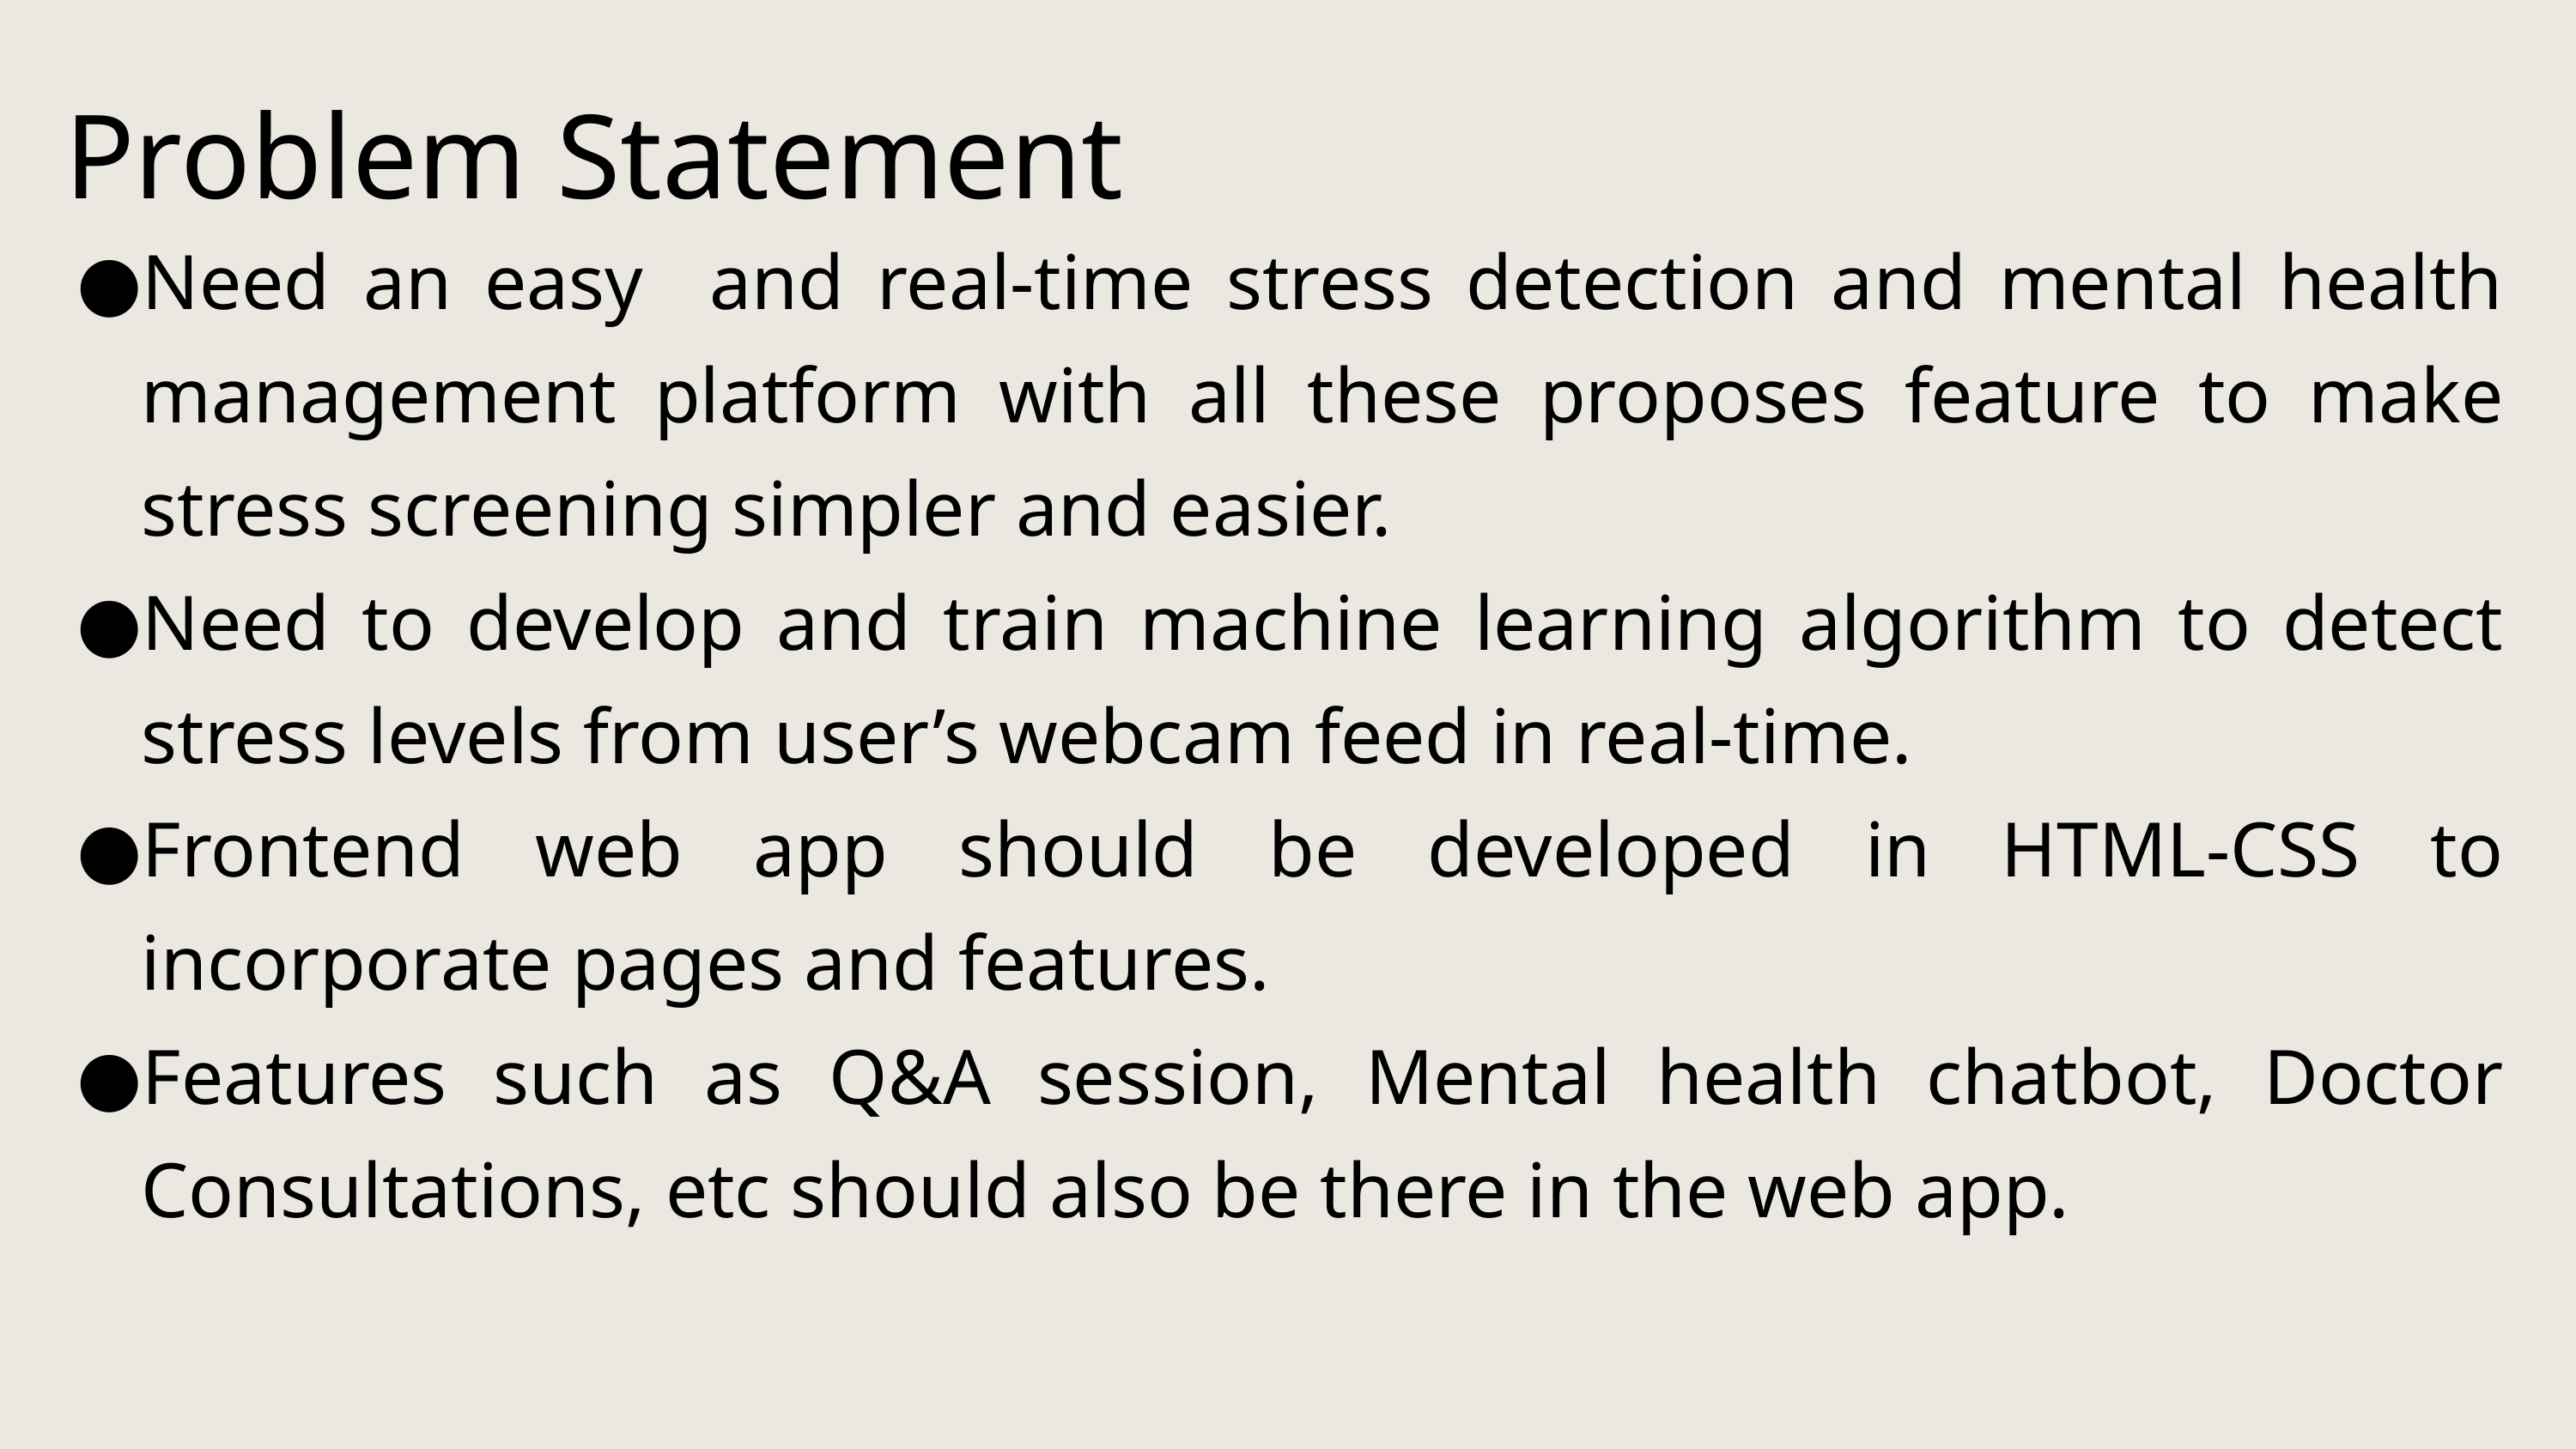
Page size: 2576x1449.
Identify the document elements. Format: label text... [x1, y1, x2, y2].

text_box Need an easy and real-time stress detection and mental health management platform with all these proposes feature to make stress screening simpler and easier. Need to develop and train machine learning algorithm to detect stress levels from user’s webcam feed in real-time. Frontend web app should be developed in HTML-CSS to incorporate pages and features. Features such as Q&A session, Mental health chatbot, Doctor Consultations, etc should also be there in the web app. [76, 210, 2504, 1234]
text_box Problem Statement [64, 39, 1578, 222]
